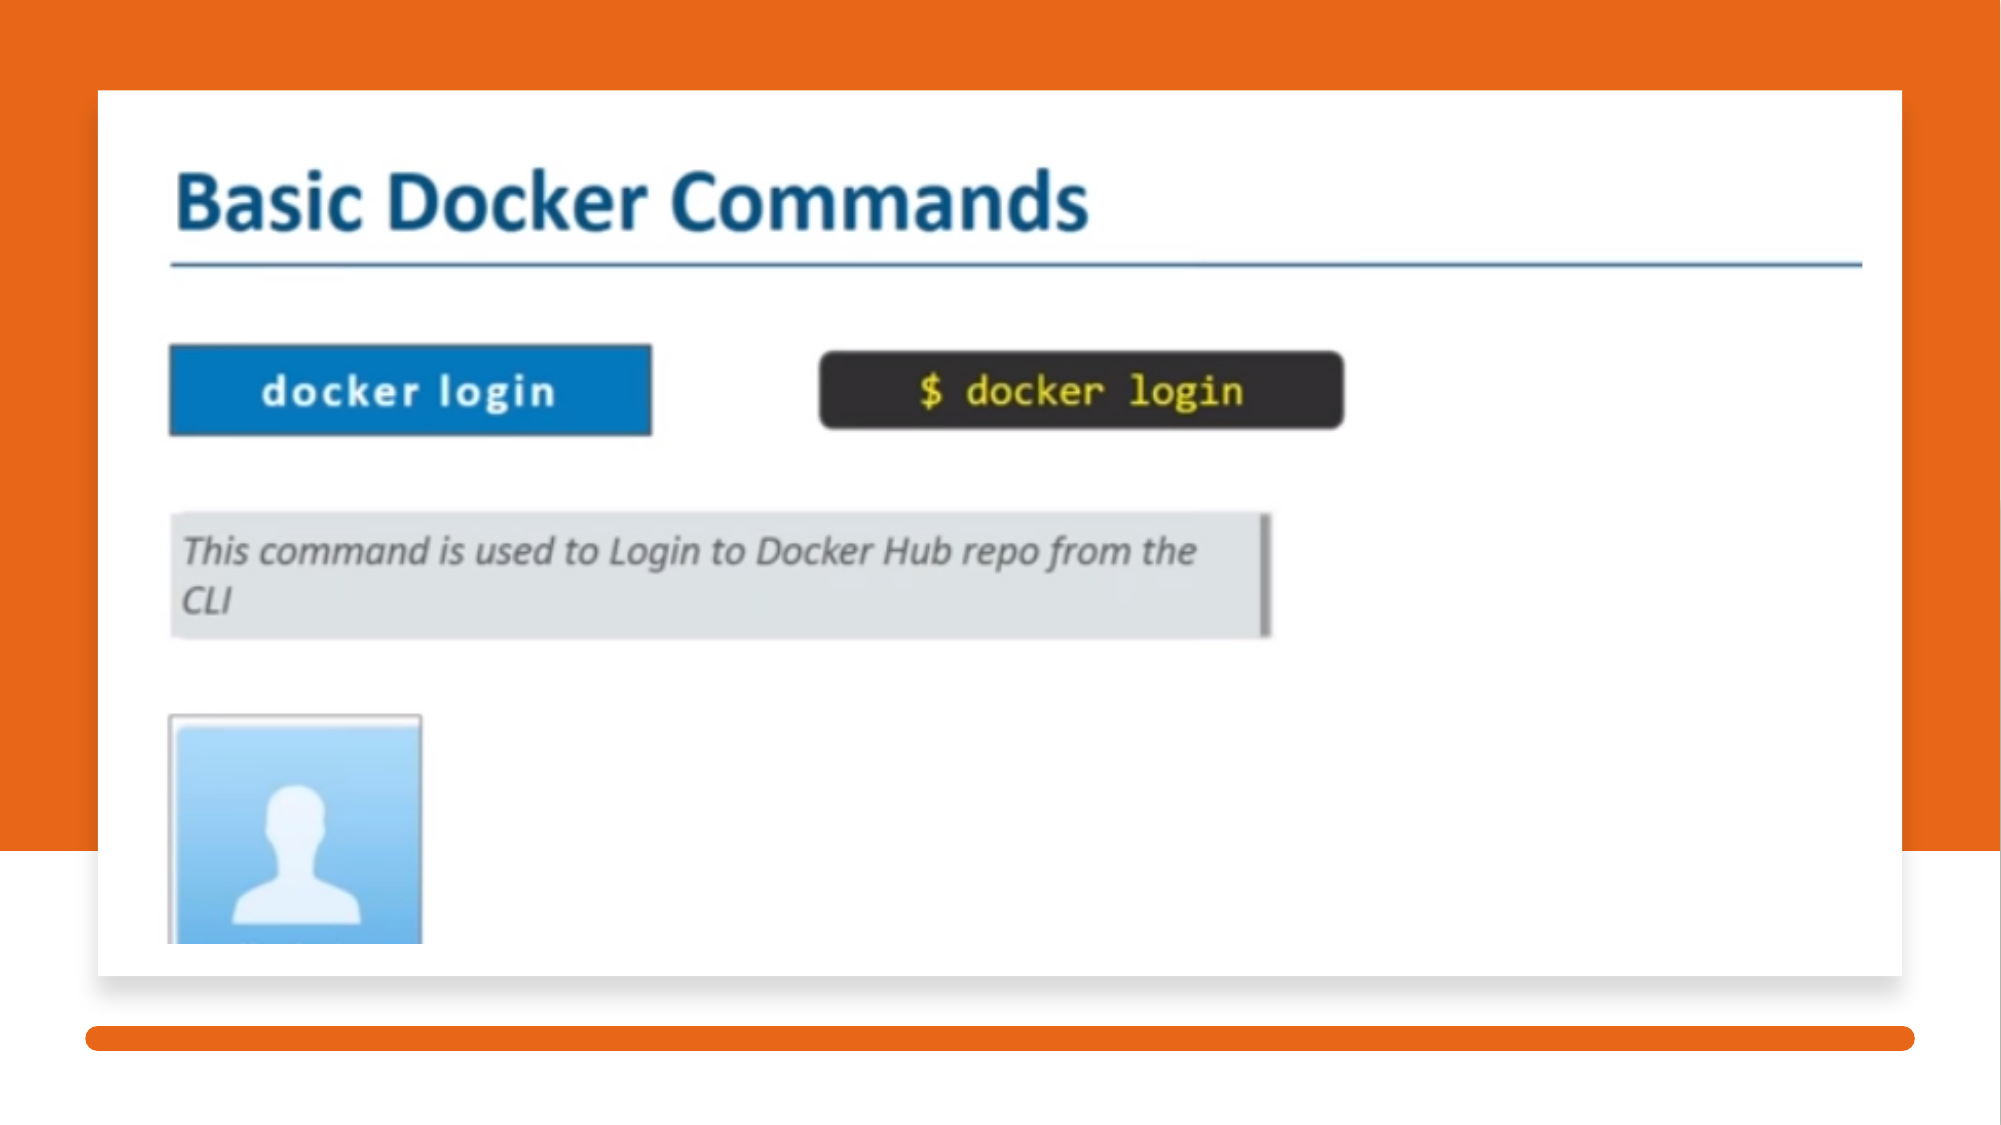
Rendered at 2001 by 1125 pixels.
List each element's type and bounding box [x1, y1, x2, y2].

text_box [0, 0, 2000, 852]
text_box [0, 852, 2000, 1125]
list [136, 123, 1863, 944]
text_box [96, 89, 1904, 978]
